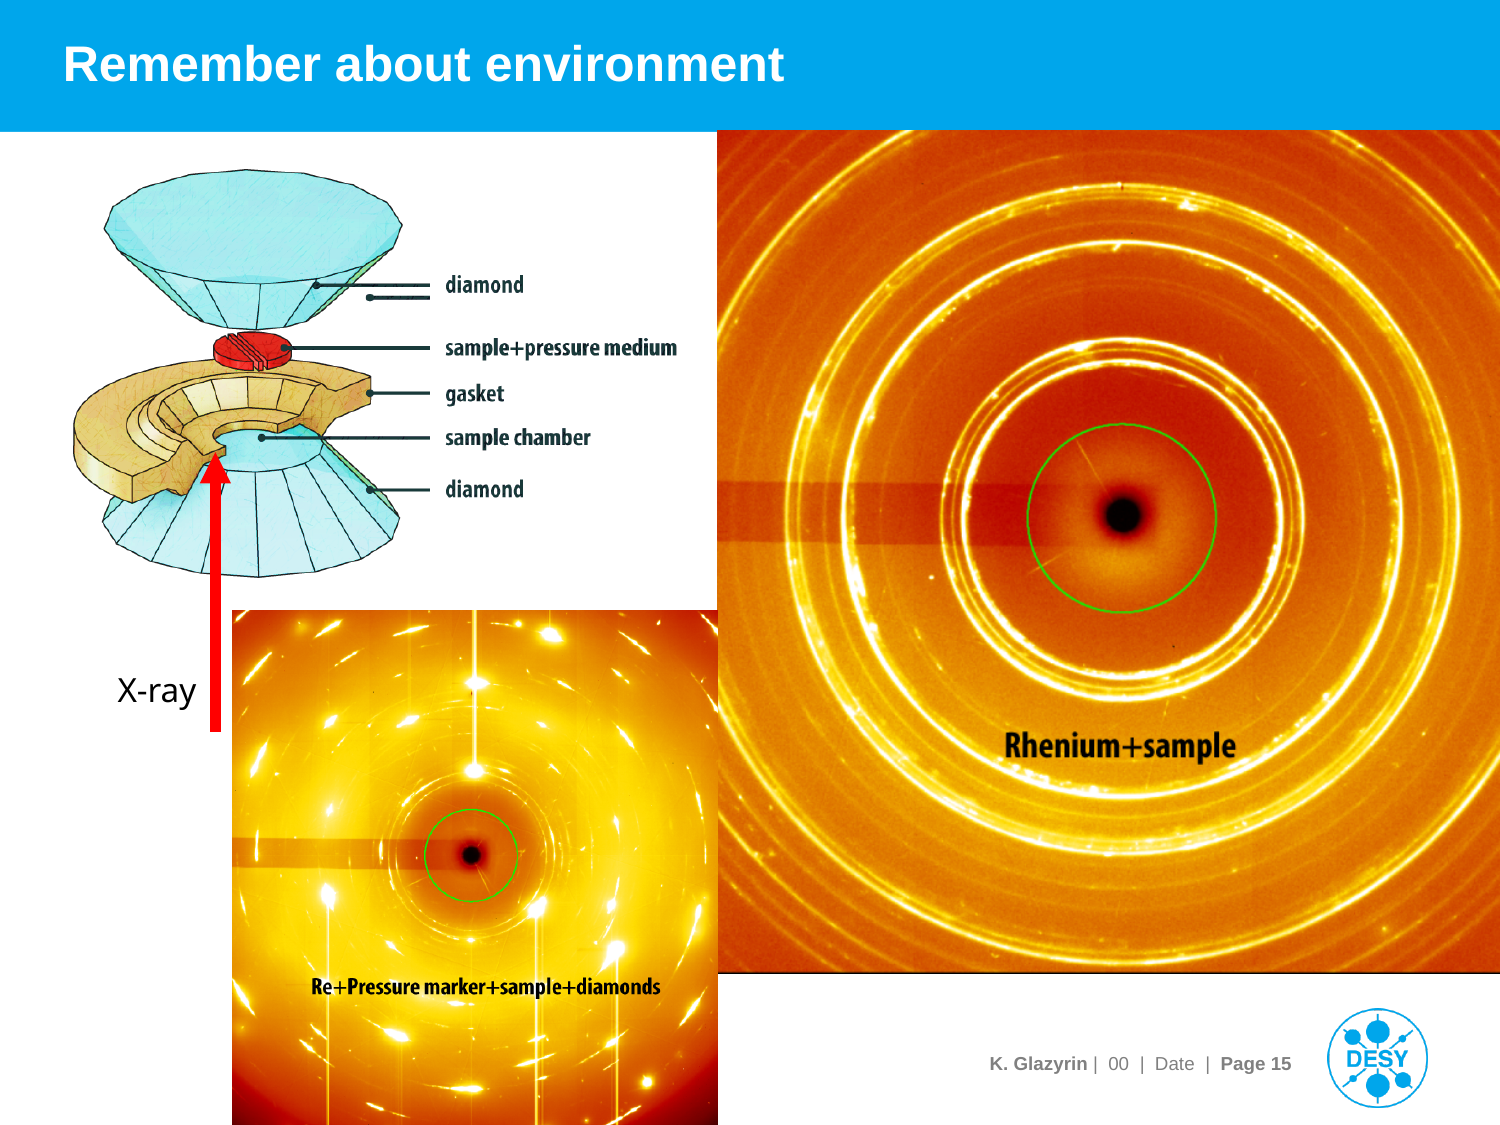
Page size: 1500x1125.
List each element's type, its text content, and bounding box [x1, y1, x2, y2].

picture [1387, 1008, 1428, 1046]
title Remember about environment [47, 16, 1446, 107]
picture [65, 161, 677, 584]
text_box X-ray [102, 661, 212, 717]
picture [1330, 1011, 1426, 1106]
picture [1327, 1068, 1365, 1108]
picture [1327, 1008, 1368, 1049]
picture [232, 131, 1500, 1125]
picture [1391, 1071, 1428, 1108]
